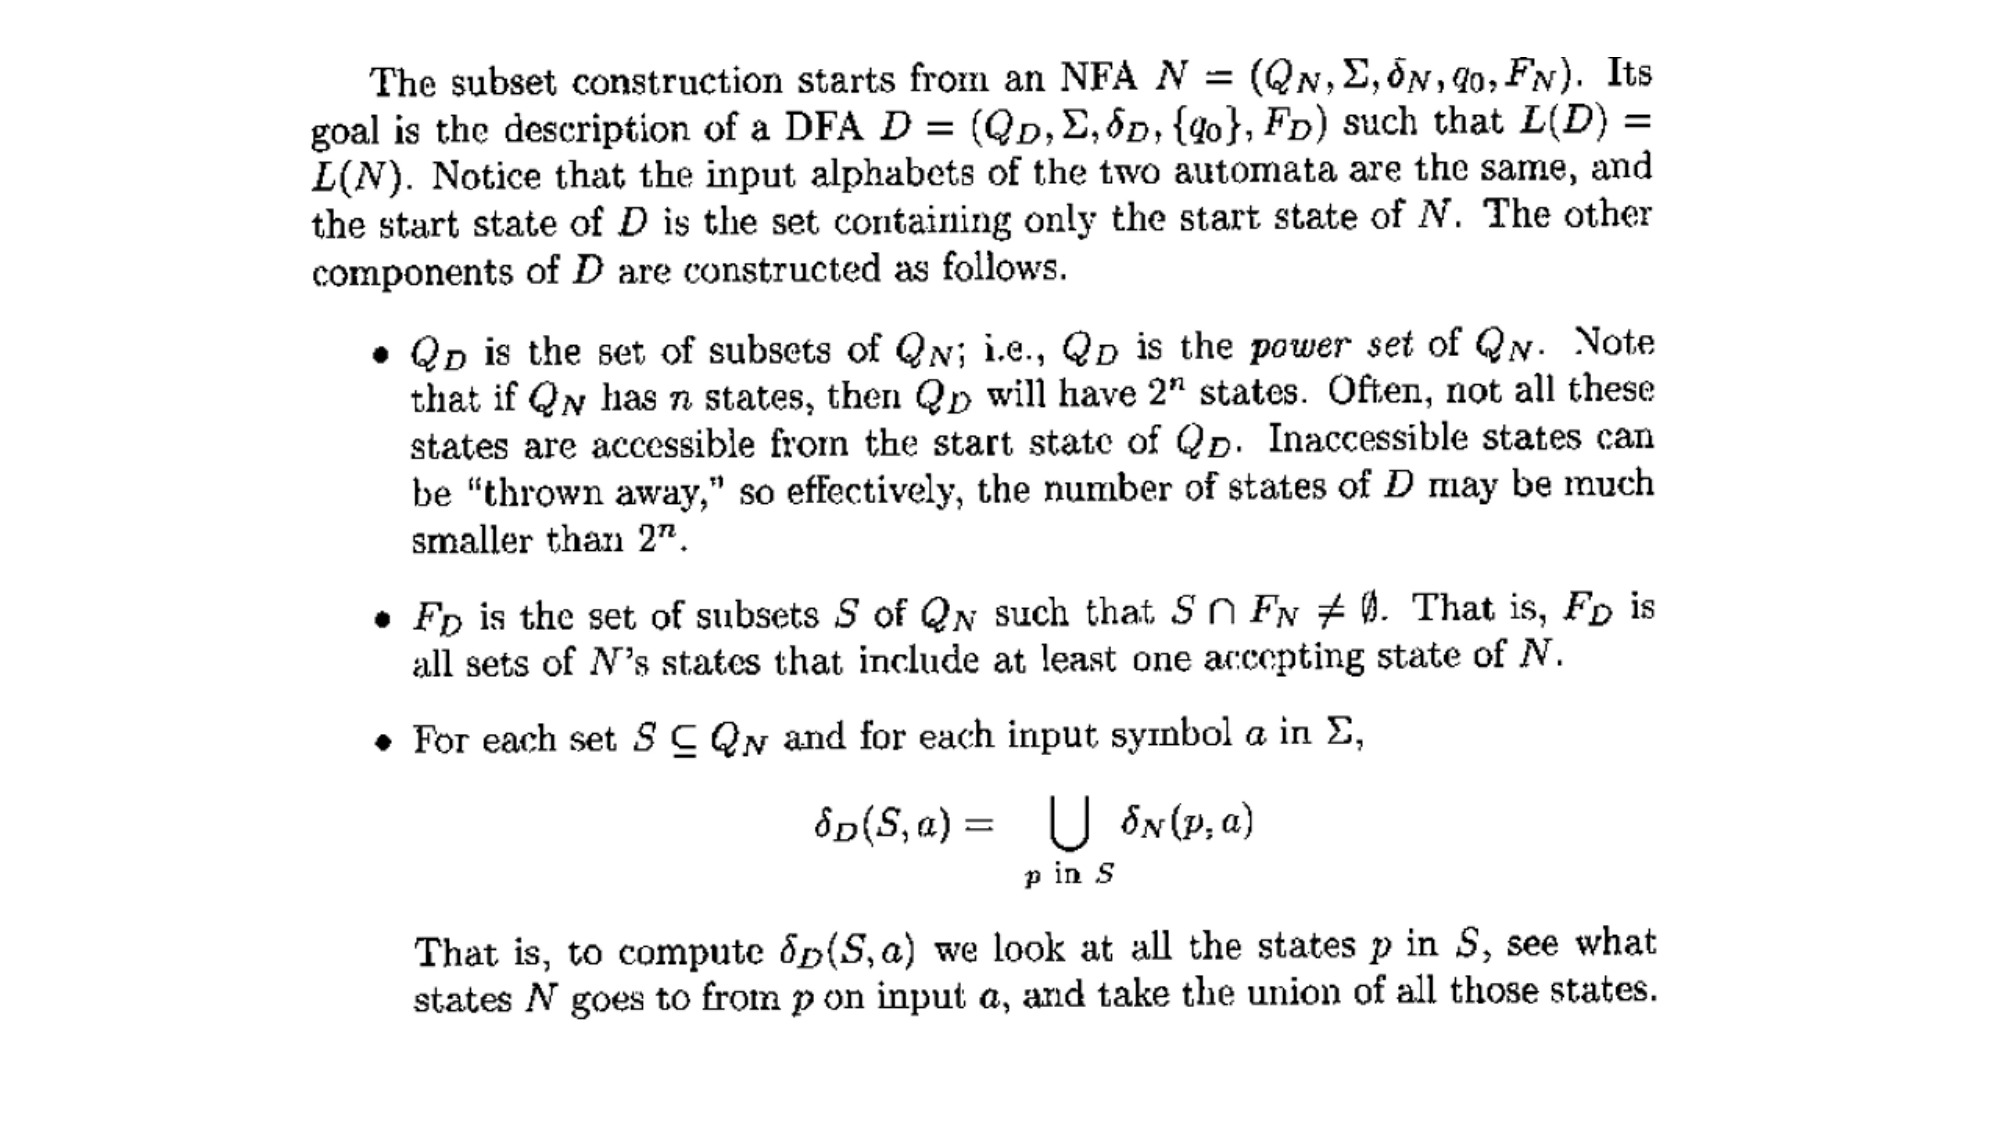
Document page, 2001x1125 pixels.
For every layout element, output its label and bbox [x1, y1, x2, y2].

picture [262, 57, 1738, 1068]
